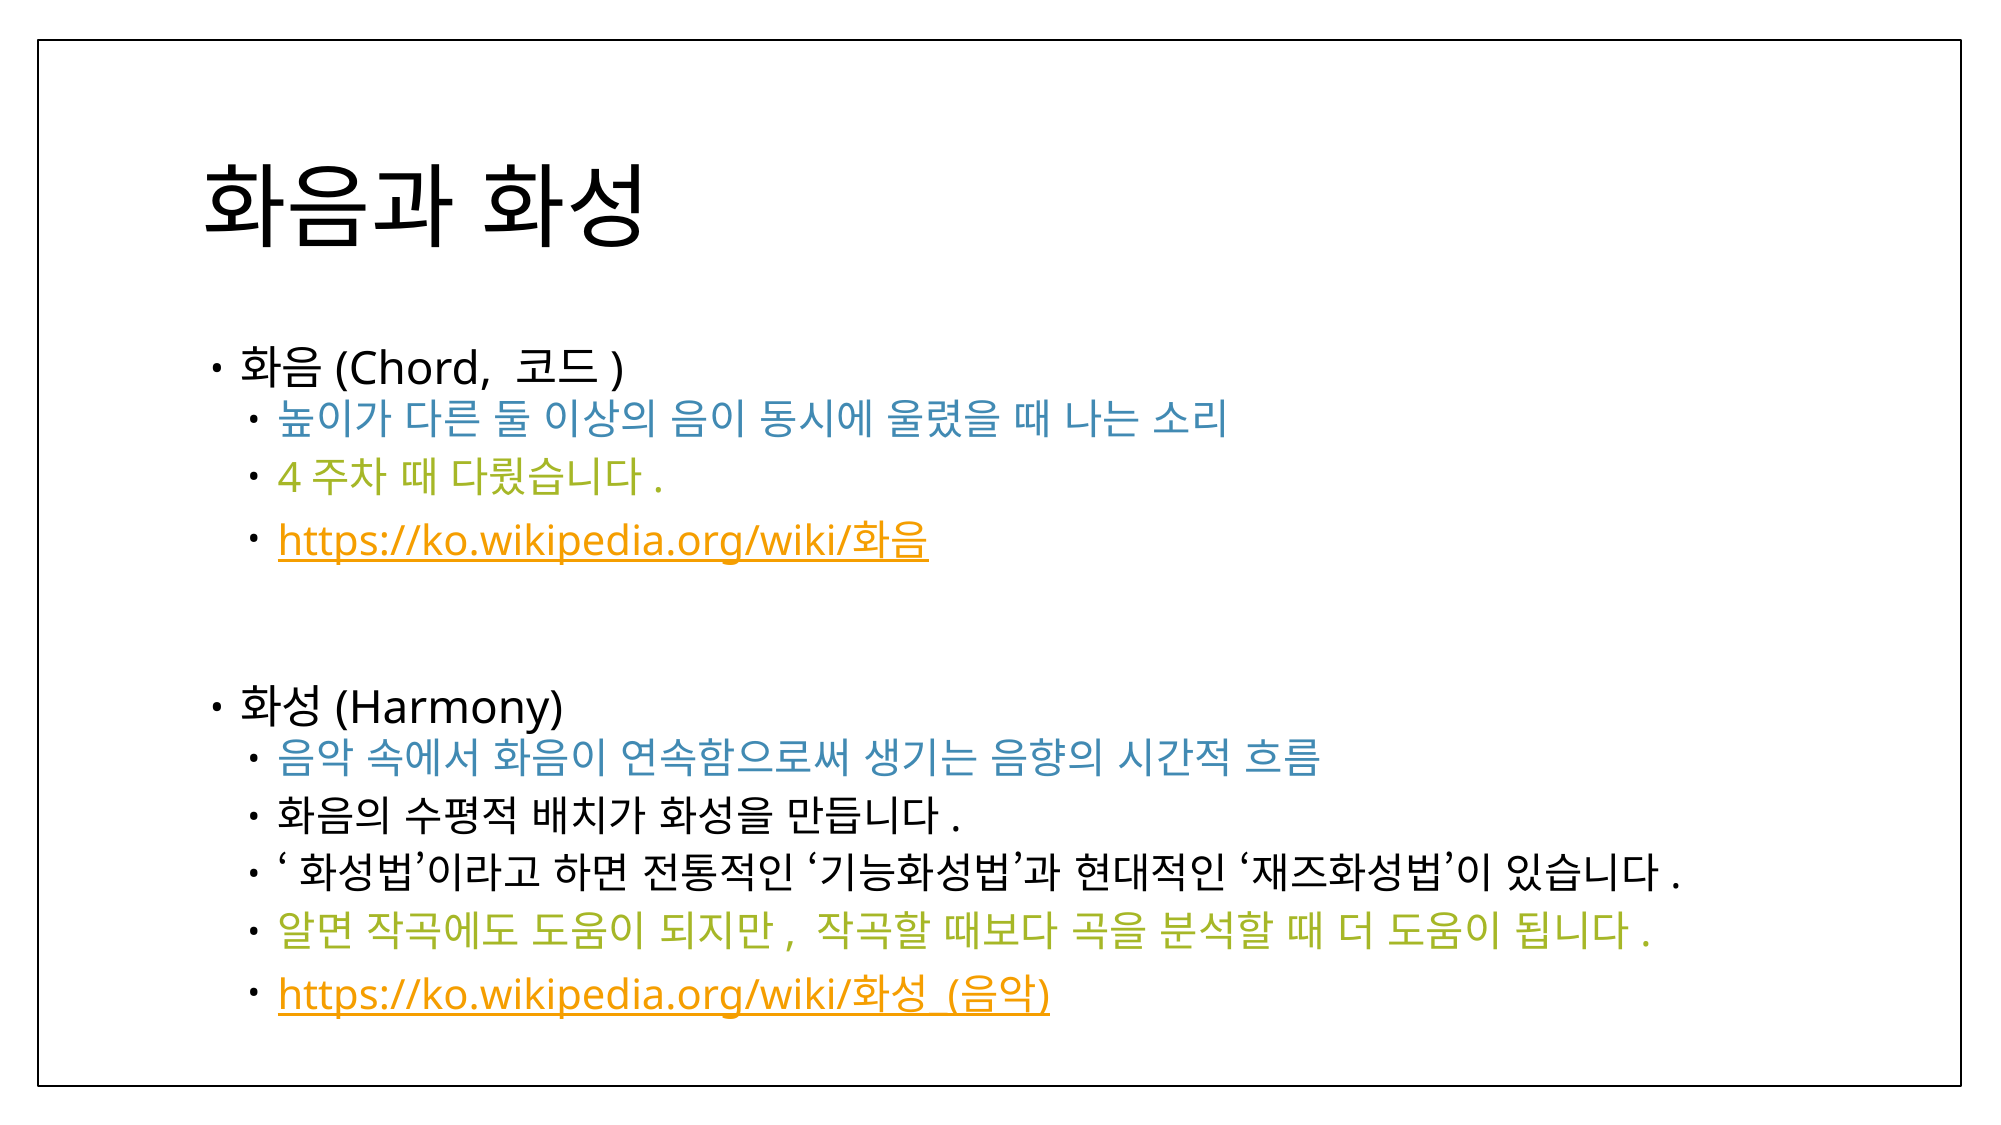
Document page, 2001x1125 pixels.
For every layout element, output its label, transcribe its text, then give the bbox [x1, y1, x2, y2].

title 화음과 화성 [187, 99, 1808, 323]
list 화음(Chord, 코드) 높이가 다른 둘 이상의 음이 동시에 울렸을 때 나는 소리 4주차 때 다뤘습니다. https://ko.wikipedia.org/wiki/화음 화성(Harmony) 음악 속에서 화음이 연속함으로써 생기는 음향의 시간적 흐름 화음의 수평적 배치가 화성을 만듭니다. ‘화성법’이라고 하면 전통적인 ‘기능화성법’과 현대적인 ‘재즈화성법’이 있습니다. 알면 작곡에도 도움이 되지만, 작곡할 때보다 곡을 분석할 때 더 도움이 됩니다. https://ko.wikipedia.org/wiki/화성_(음악) [187, 337, 1808, 1061]
